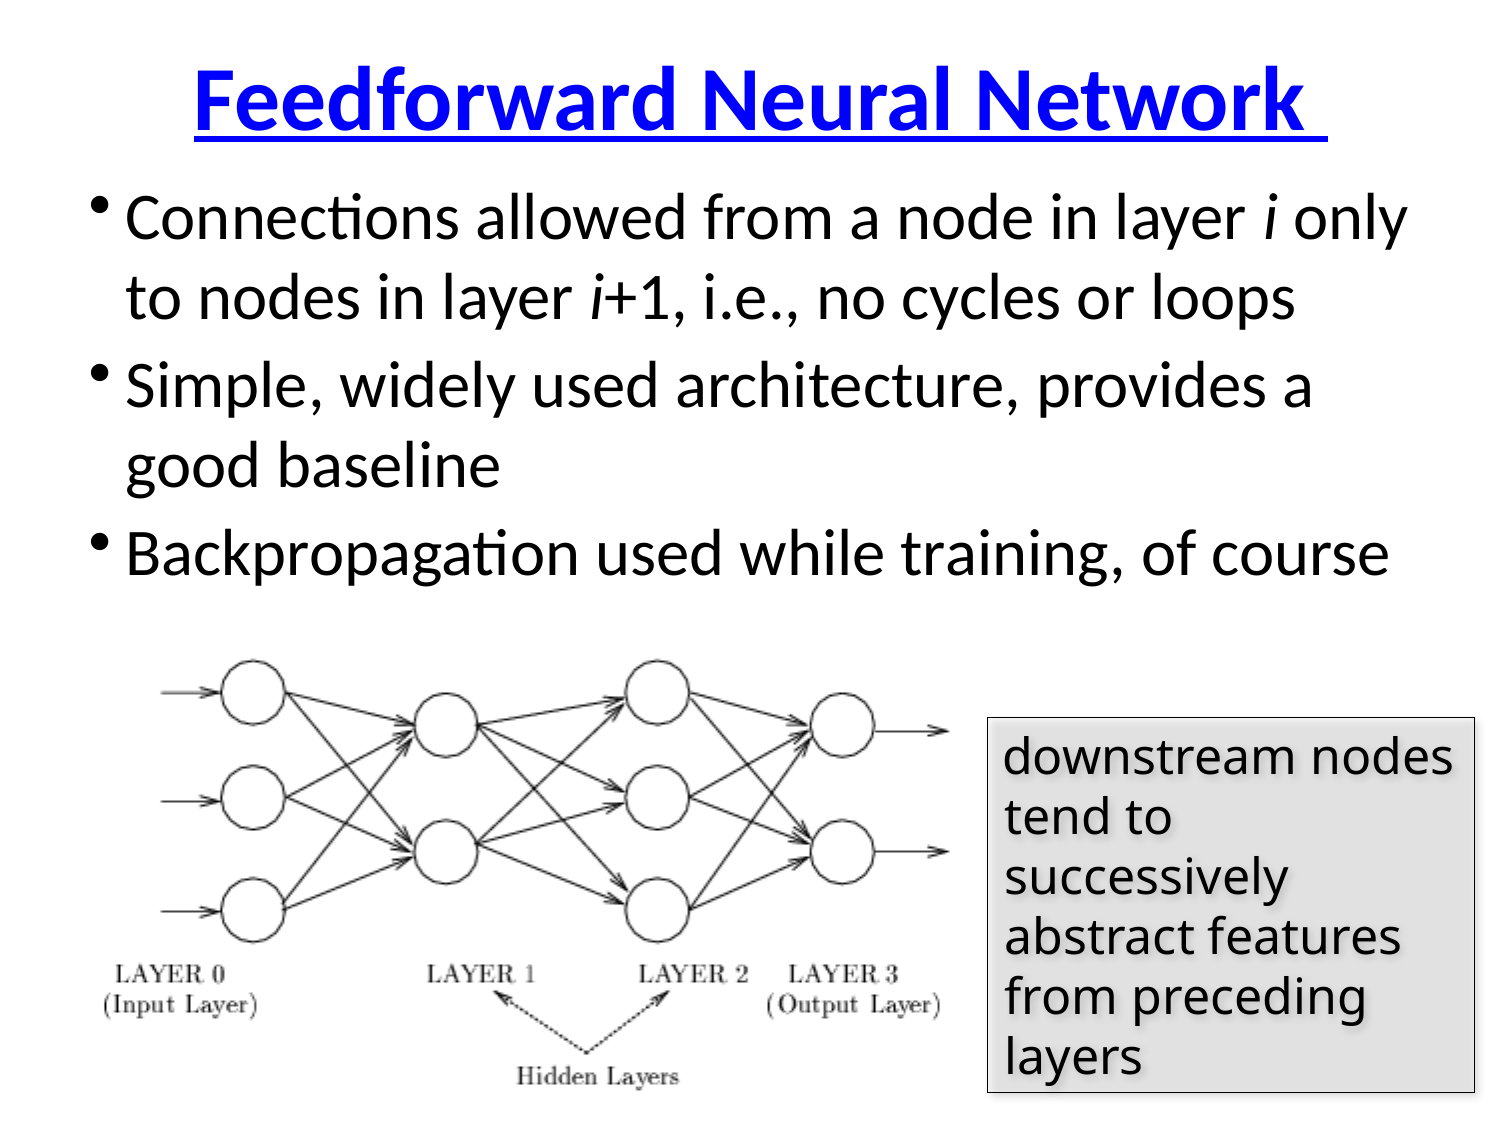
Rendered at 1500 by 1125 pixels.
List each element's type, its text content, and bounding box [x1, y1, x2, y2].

list Connections allowed from a node in layer i only to nodes in layer i+1, i.e., no cycles or loops Simple, widely used architecture, provides a good baseline Backpropagation used while training, of course [73, 165, 1444, 626]
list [73, 625, 968, 1113]
text_box downstream nodes tend to successively abstract features from preceding layers [987, 717, 1475, 1093]
title Feedforward Neural Network [123, 12, 1399, 175]
